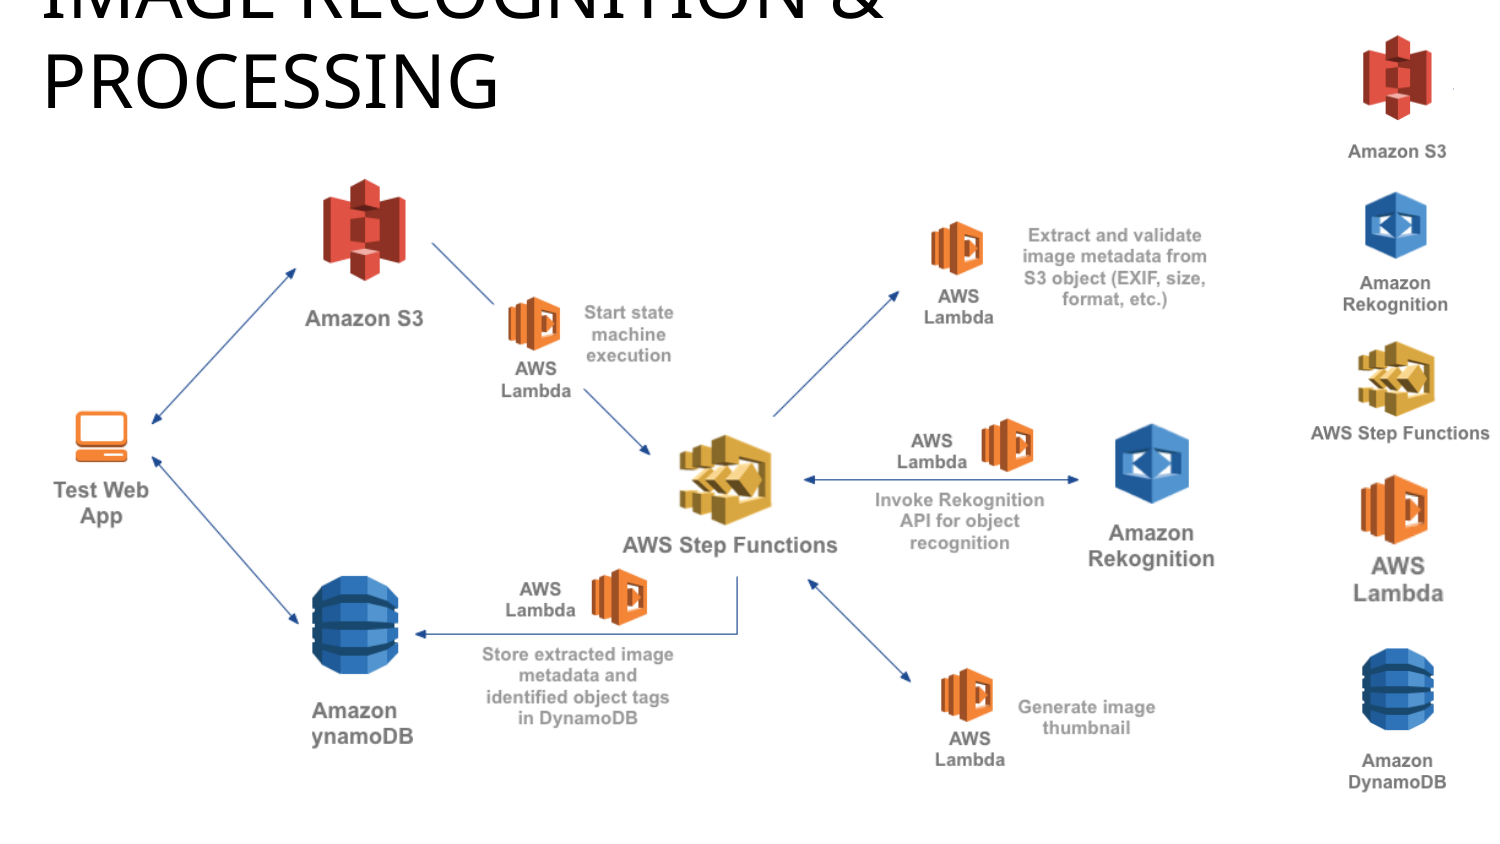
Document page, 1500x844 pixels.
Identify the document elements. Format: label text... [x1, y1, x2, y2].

title IMAGE RECOGNITION & PROCESSING [26, 0, 1274, 139]
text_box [1300, 593, 1500, 802]
picture [1342, 21, 1455, 164]
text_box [1284, 262, 1500, 451]
picture [1339, 187, 1458, 322]
picture [1342, 462, 1455, 618]
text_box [45, 162, 1227, 785]
